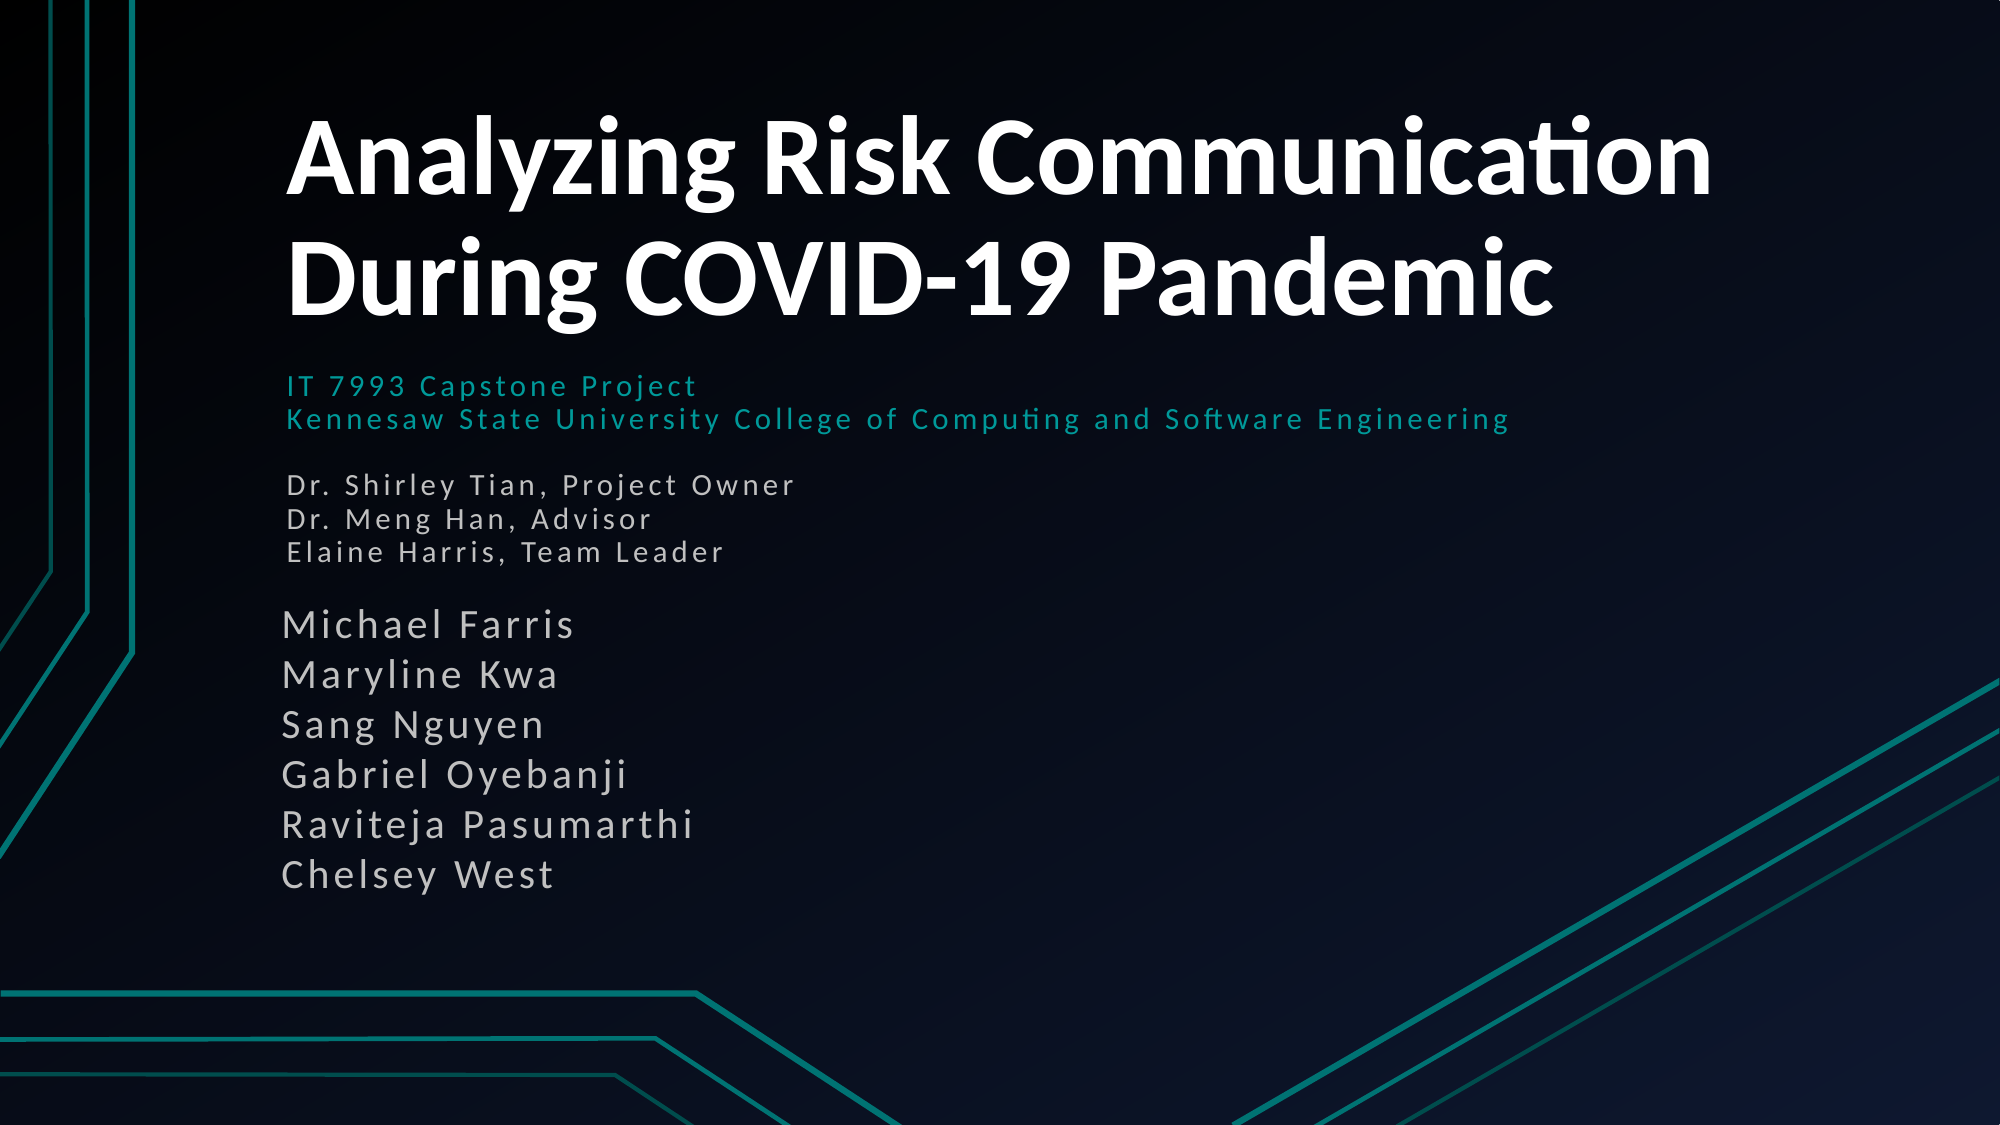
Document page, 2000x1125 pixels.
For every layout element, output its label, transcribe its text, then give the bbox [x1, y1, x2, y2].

title Analyzing Risk Communication During COVID-19 Pandemic [266, 0, 1800, 350]
subtitle IT 7993 Capstone Project Kennesaw State University College of Computing and Software Engineering Dr. Shirley Tian, Project Owner Dr. Meng Han, Advisor Elaine Harris, Team Leader [266, 359, 1900, 581]
text_box Michael Farris Maryline Kwa Sang Nguyen Gabriel Oyebanji Raviteja Pasumarthi Chelsey West [266, 589, 817, 905]
